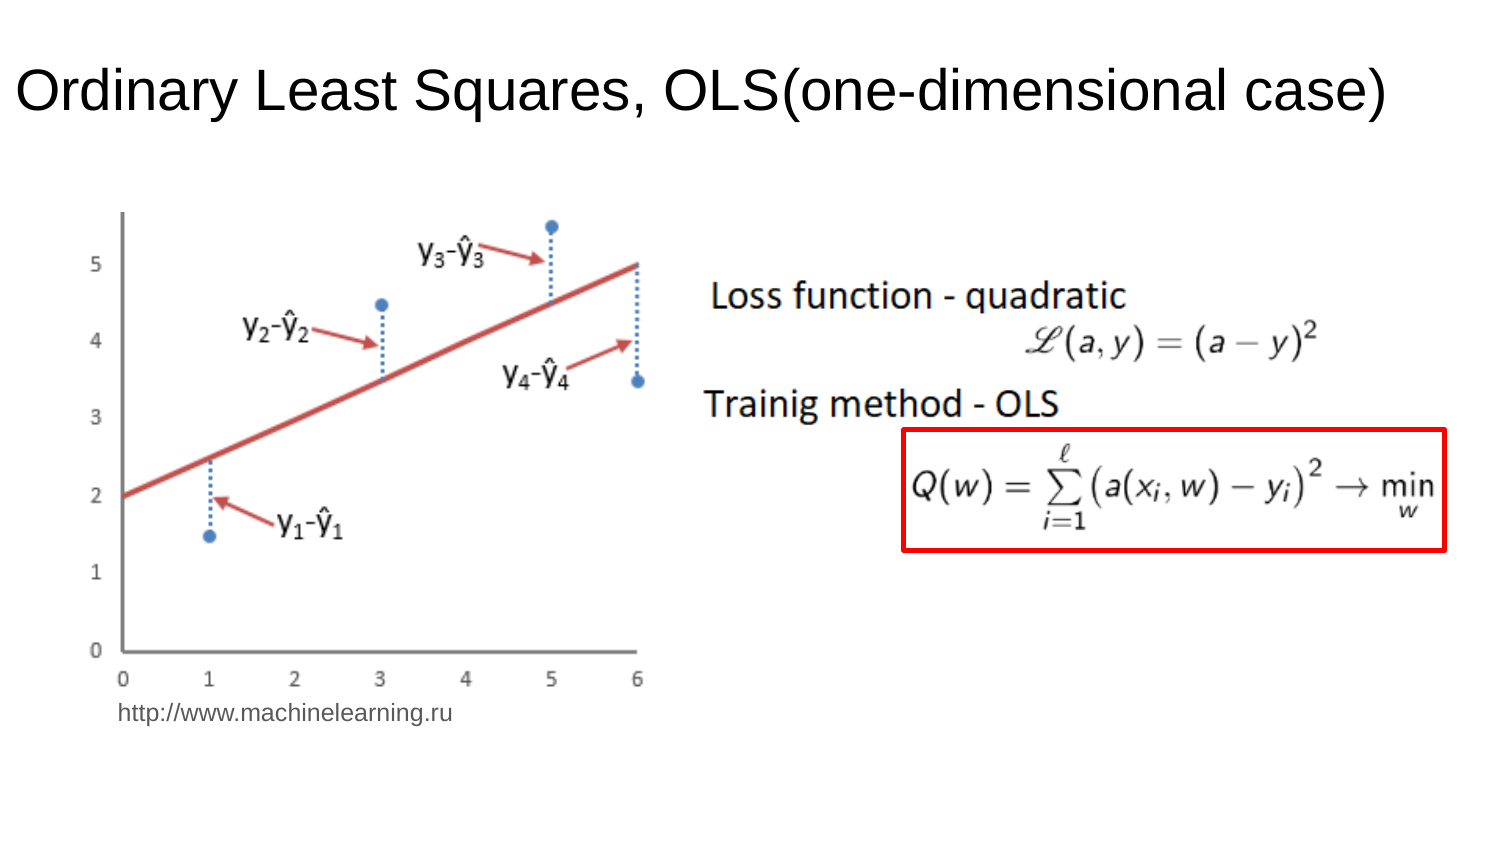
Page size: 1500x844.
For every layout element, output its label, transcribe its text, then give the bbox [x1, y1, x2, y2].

list http://www.machinelearning.ru [53, 613, 948, 735]
title Ordinary Least Squares, OLS(one-dimensional case) [0, 37, 1500, 138]
picture [79, 212, 668, 706]
picture [696, 254, 1500, 549]
